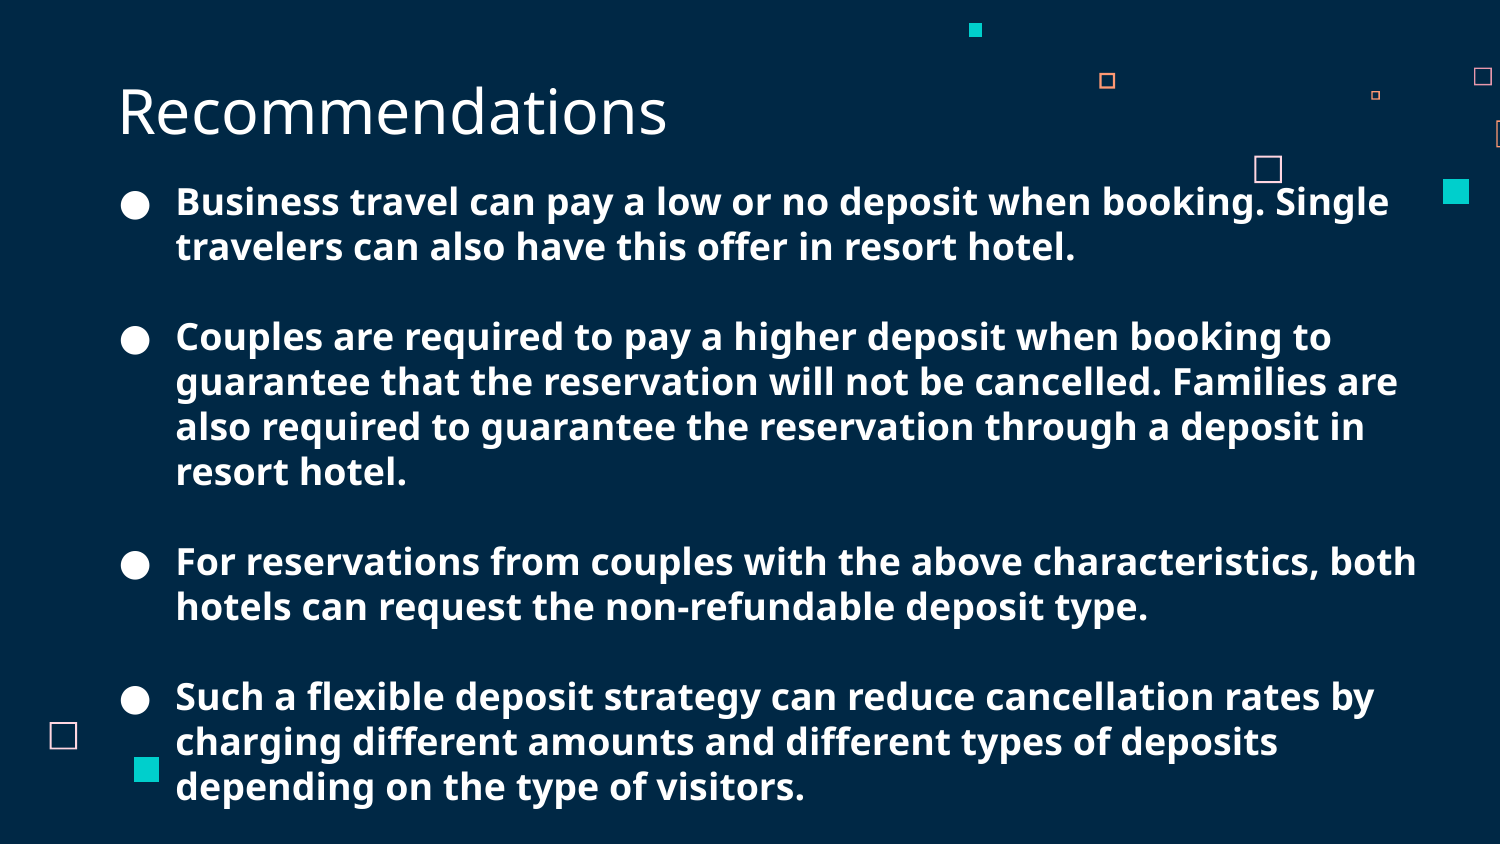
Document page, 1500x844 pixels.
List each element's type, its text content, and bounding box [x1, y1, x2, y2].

title Recommendations [101, 67, 1068, 163]
text_box Business travel can pay a low or no deposit when booking. Single travelers can also have this offer in resort hotel. Couples are required to pay a higher deposit when booking to guarantee that the reservation will not be cancelled. Families are also required to guarantee the reservation through a deposit in resort hotel. For reservations from couples with the above characteristics, both hotels can request the non-refundable deposit type. Such a flexible deposit strategy can reduce cancellation rates by charging different amounts and different types of deposits depending on the type of visitors. [85, 163, 1441, 545]
